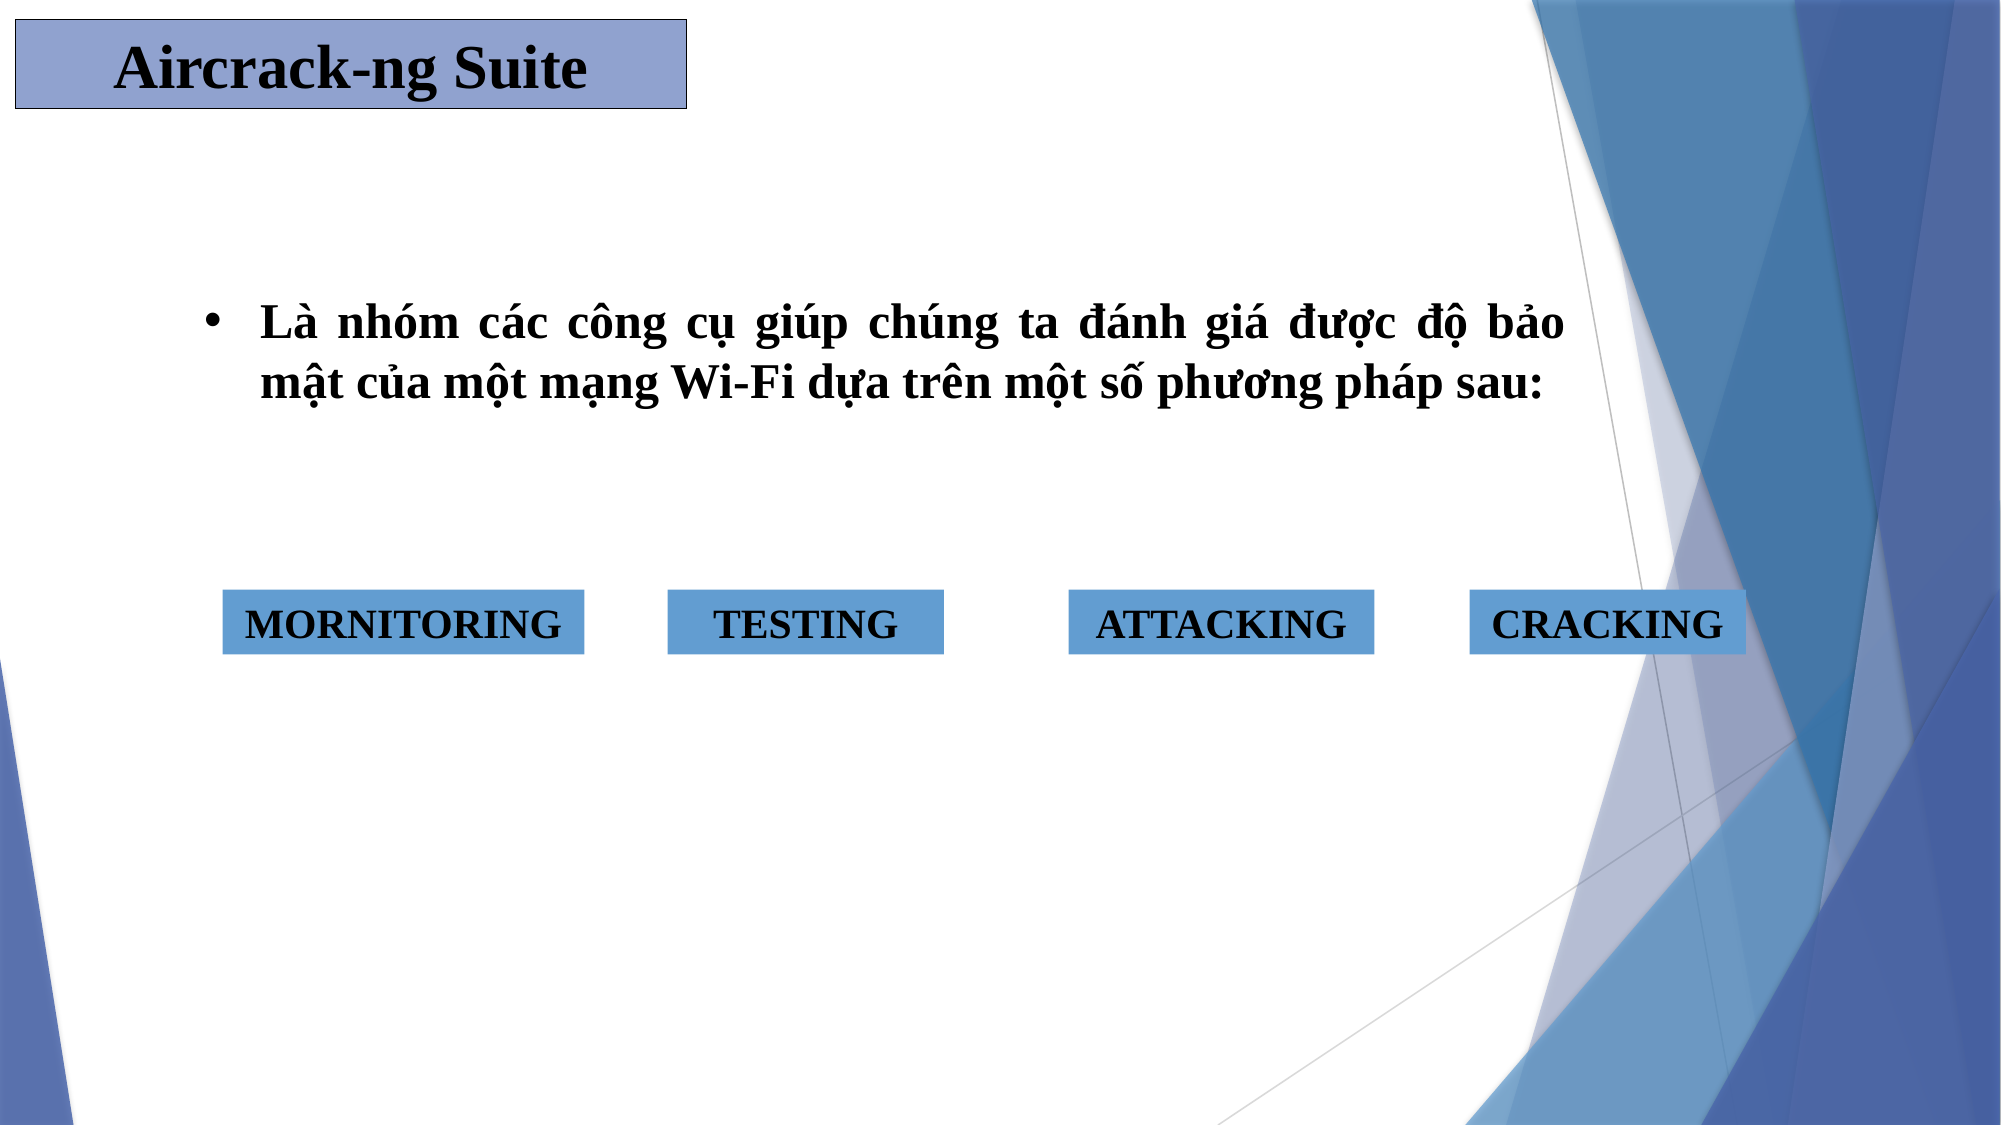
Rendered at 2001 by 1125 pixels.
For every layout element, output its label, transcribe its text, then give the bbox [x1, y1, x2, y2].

text_box MORNITORING [222, 589, 585, 655]
text_box TESTING [667, 589, 944, 655]
text_box Là nhóm các công cụ giúp chúng ta đánh giá được độ bảo mật của một mạng Wi-Fi dựa trên một số phương pháp sau: [189, 281, 1581, 417]
text_box Aircrack-ng Suite [15, 19, 687, 109]
text_box ATTACKING [1068, 589, 1375, 655]
text_box CRACKING [1469, 589, 1746, 655]
